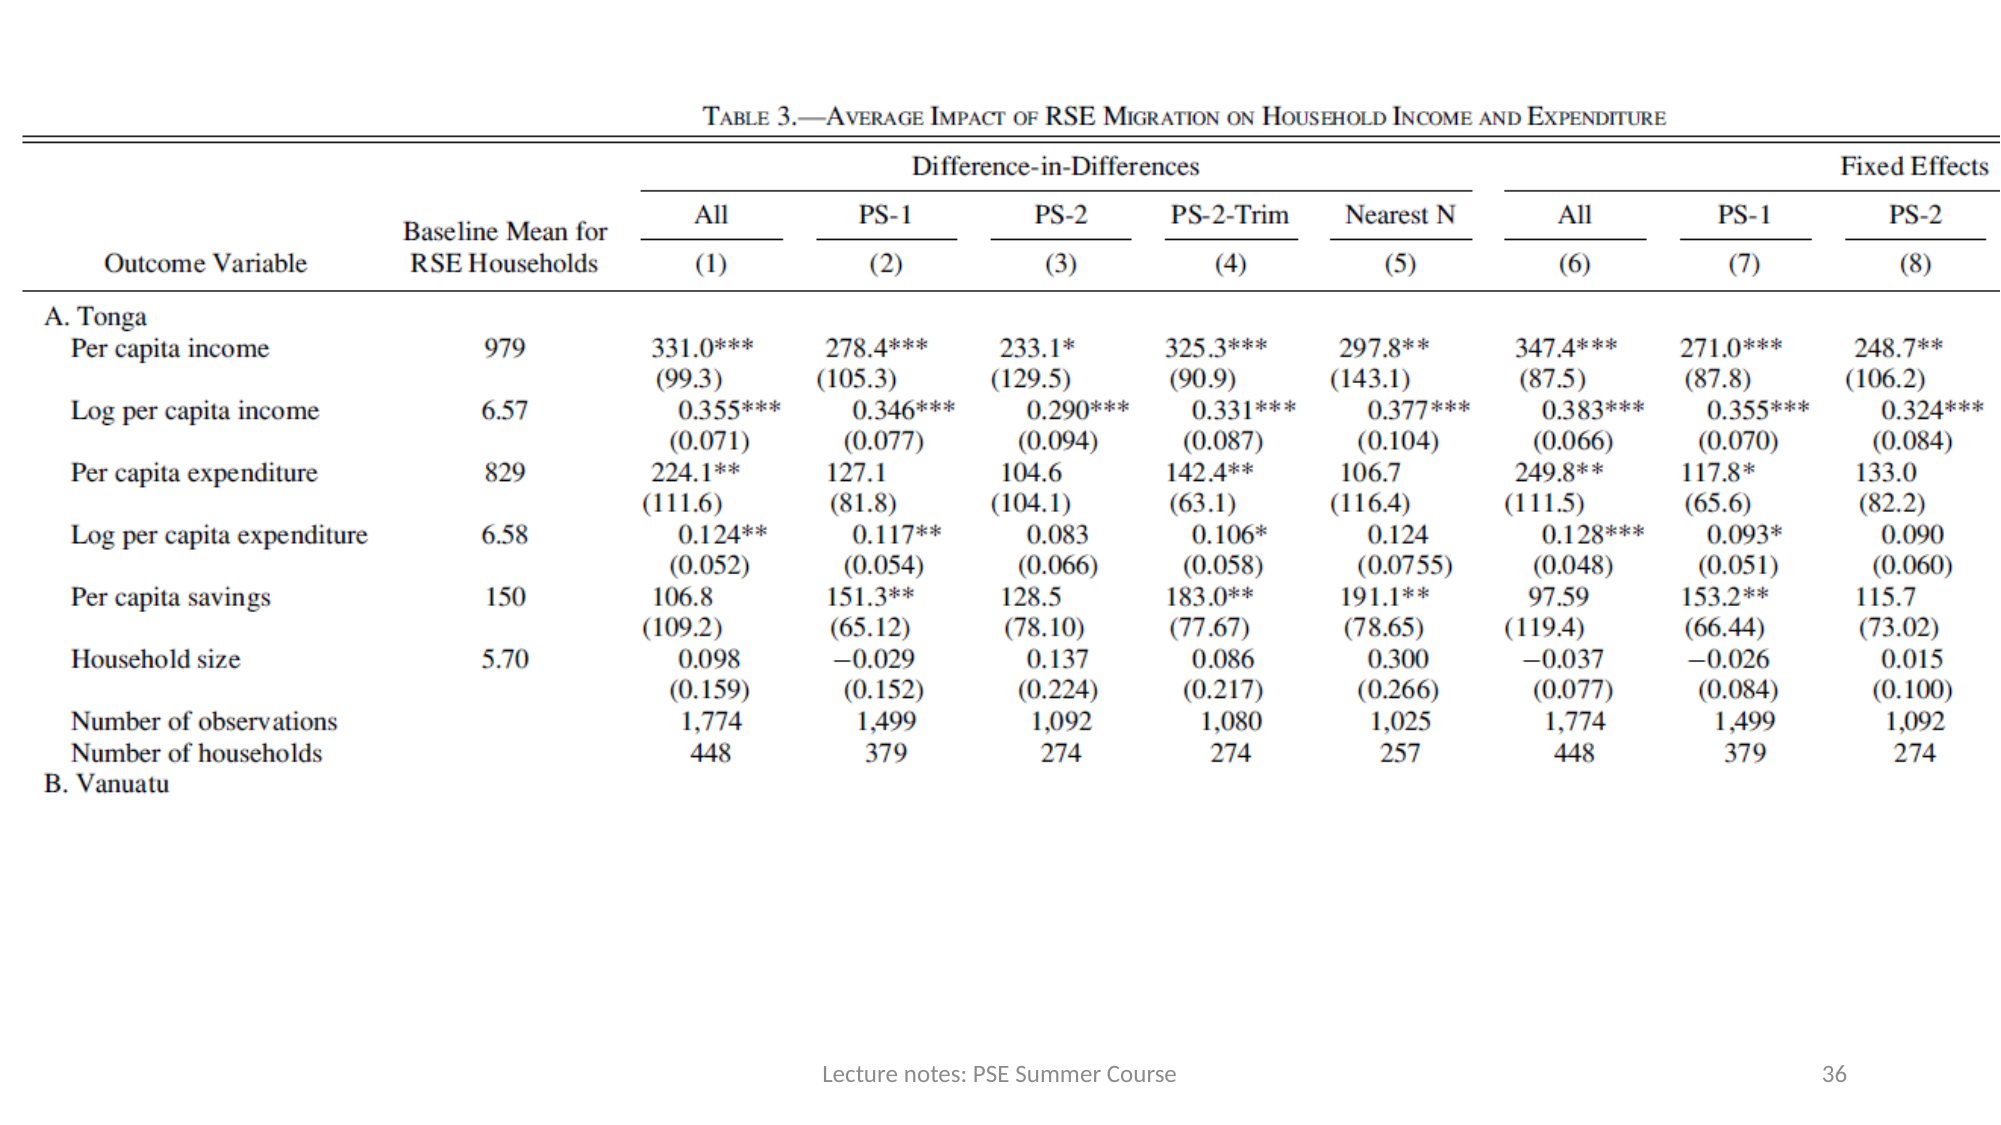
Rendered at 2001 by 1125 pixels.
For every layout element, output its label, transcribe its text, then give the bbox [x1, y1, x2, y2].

footer Lecture notes: PSE Summer Course [662, 1042, 1338, 1103]
picture [0, 63, 2000, 794]
slide_number 36 [1412, 1042, 1863, 1103]
